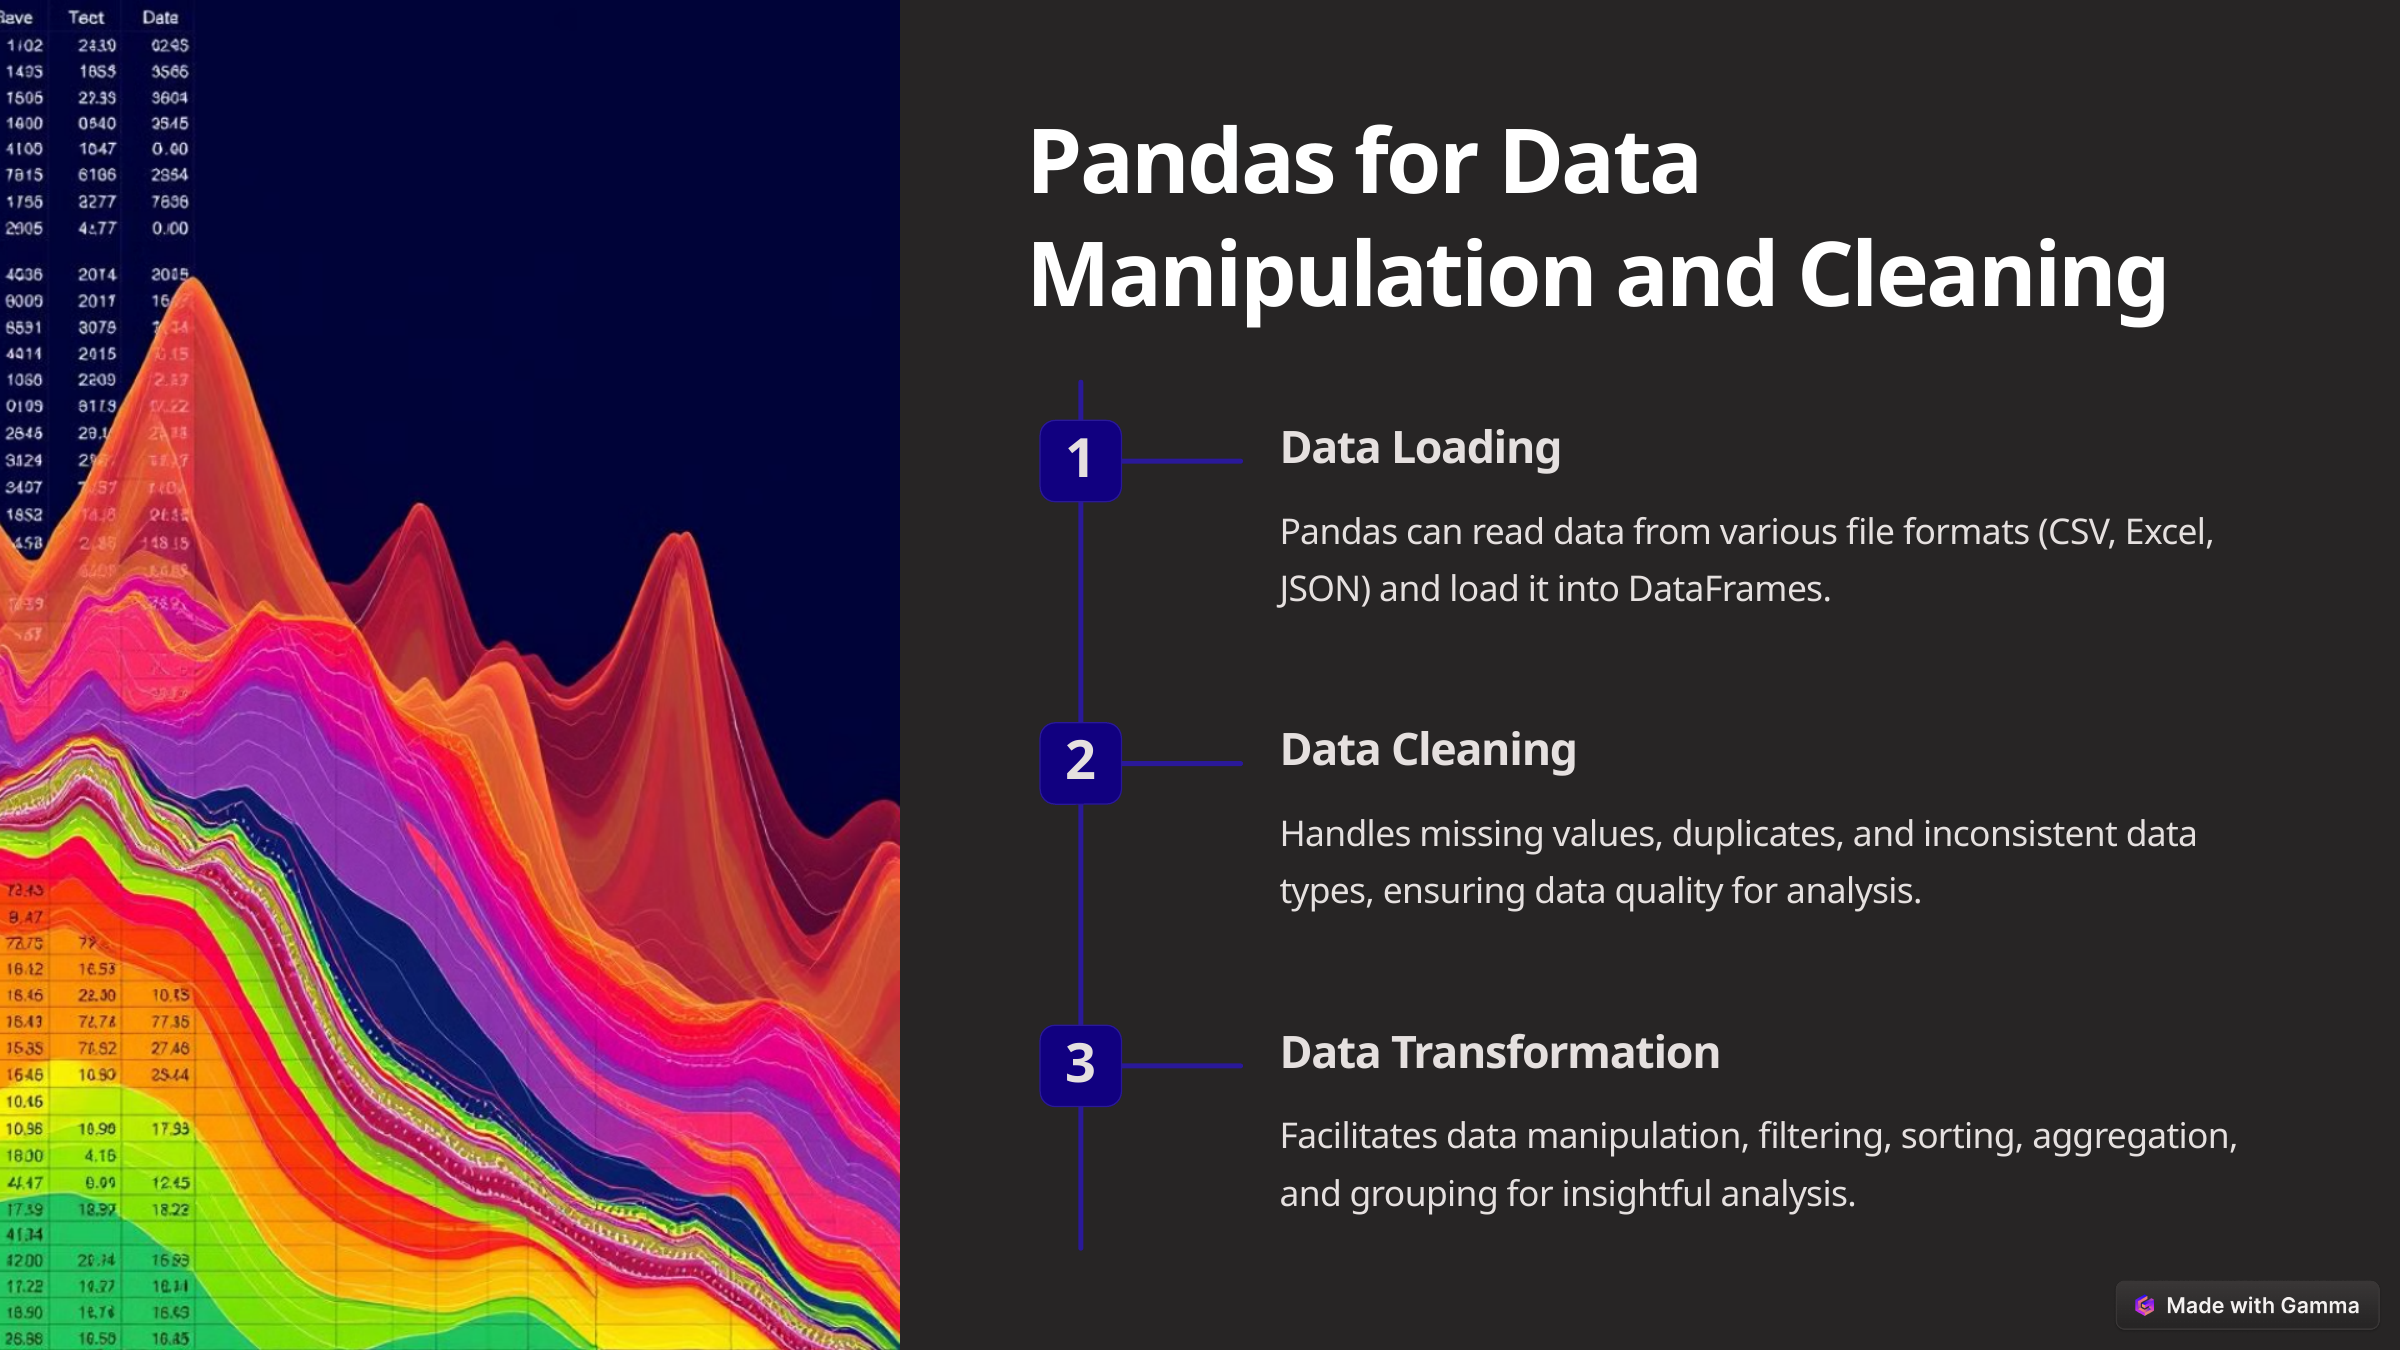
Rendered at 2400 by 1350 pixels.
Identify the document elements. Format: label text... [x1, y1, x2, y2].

picture [0, 0, 900, 1350]
picture [2106, 1271, 2389, 1339]
text_box Data Loading [1279, 415, 1732, 473]
text_box Facilitates data manipulation, filtering, sorting, aggregation, and grouping for insightful analysis. [1279, 1098, 2274, 1215]
text_box Handles missing values, duplicates, and inconsistent data types, ensuring data quality for analysis. [1279, 796, 2274, 913]
text_box [1078, 1107, 1084, 1251]
text_box [1122, 761, 1244, 767]
text_box [1122, 458, 1244, 464]
text_box Data Transformation [1279, 1020, 1732, 1078]
text_box [1040, 1025, 1122, 1107]
text_box 2 [1064, 736, 1098, 791]
text_box [1078, 379, 1084, 420]
text_box Pandas can read data from various file formats (CSV, Excel, JSON) and load it into DataFrames. [1279, 494, 2274, 610]
text_box [1078, 502, 1084, 722]
text_box [1122, 1063, 1244, 1069]
text_box [1078, 805, 1084, 1025]
text_box 1 [1069, 433, 1092, 489]
text_box Data Cleaning [1279, 718, 1732, 775]
text_box [1040, 722, 1122, 805]
text_box 3 [1064, 1038, 1098, 1093]
text_box Pandas for Data Manipulation and Cleaning [1026, 99, 2274, 326]
text_box [1040, 420, 1122, 502]
